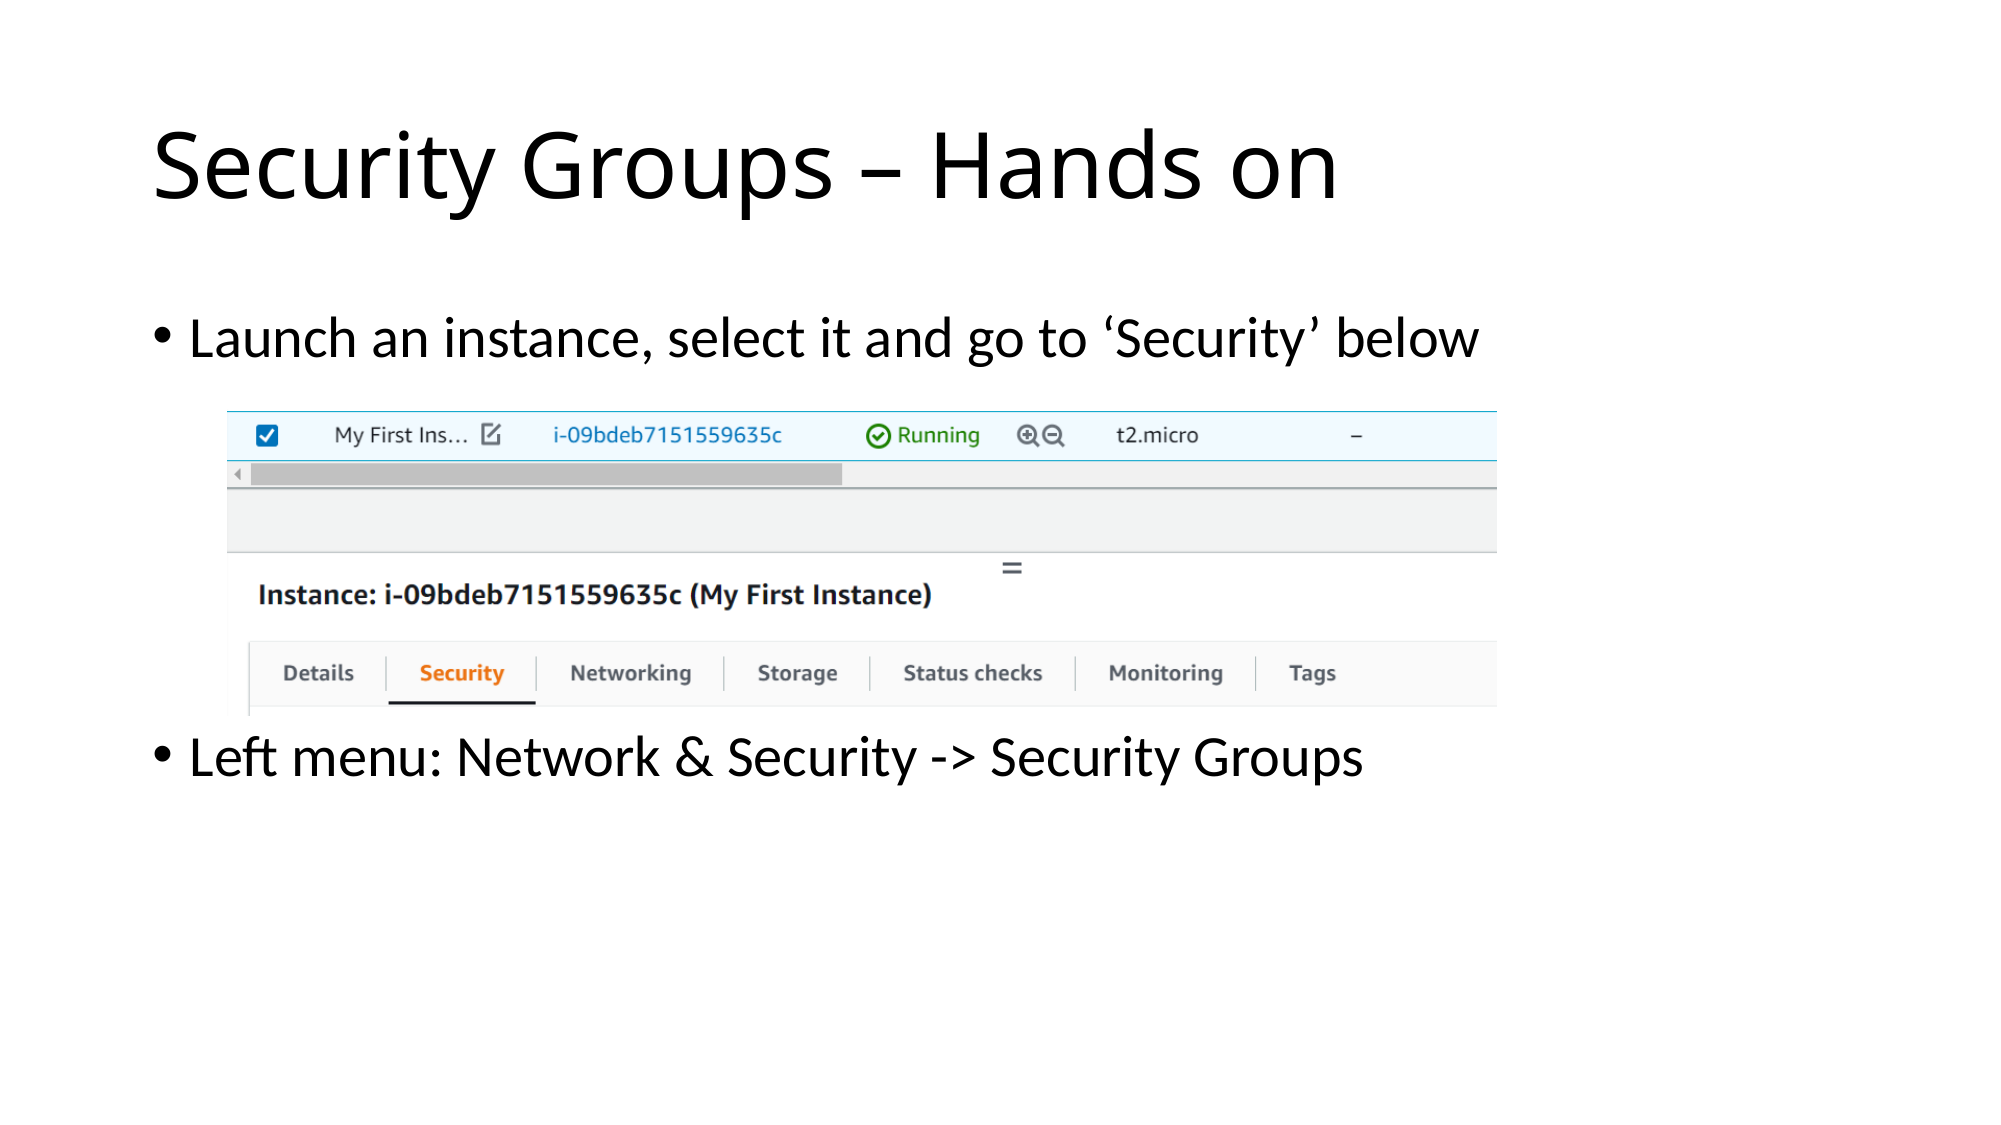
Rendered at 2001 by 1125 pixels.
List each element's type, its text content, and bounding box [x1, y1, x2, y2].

picture [227, 409, 1497, 716]
list Launch an instance, select it and go to ‘Security’ below Left menu: Network & Security -> Security Groups [137, 299, 1863, 1014]
title Security Groups – Hands on [137, 59, 1863, 278]
